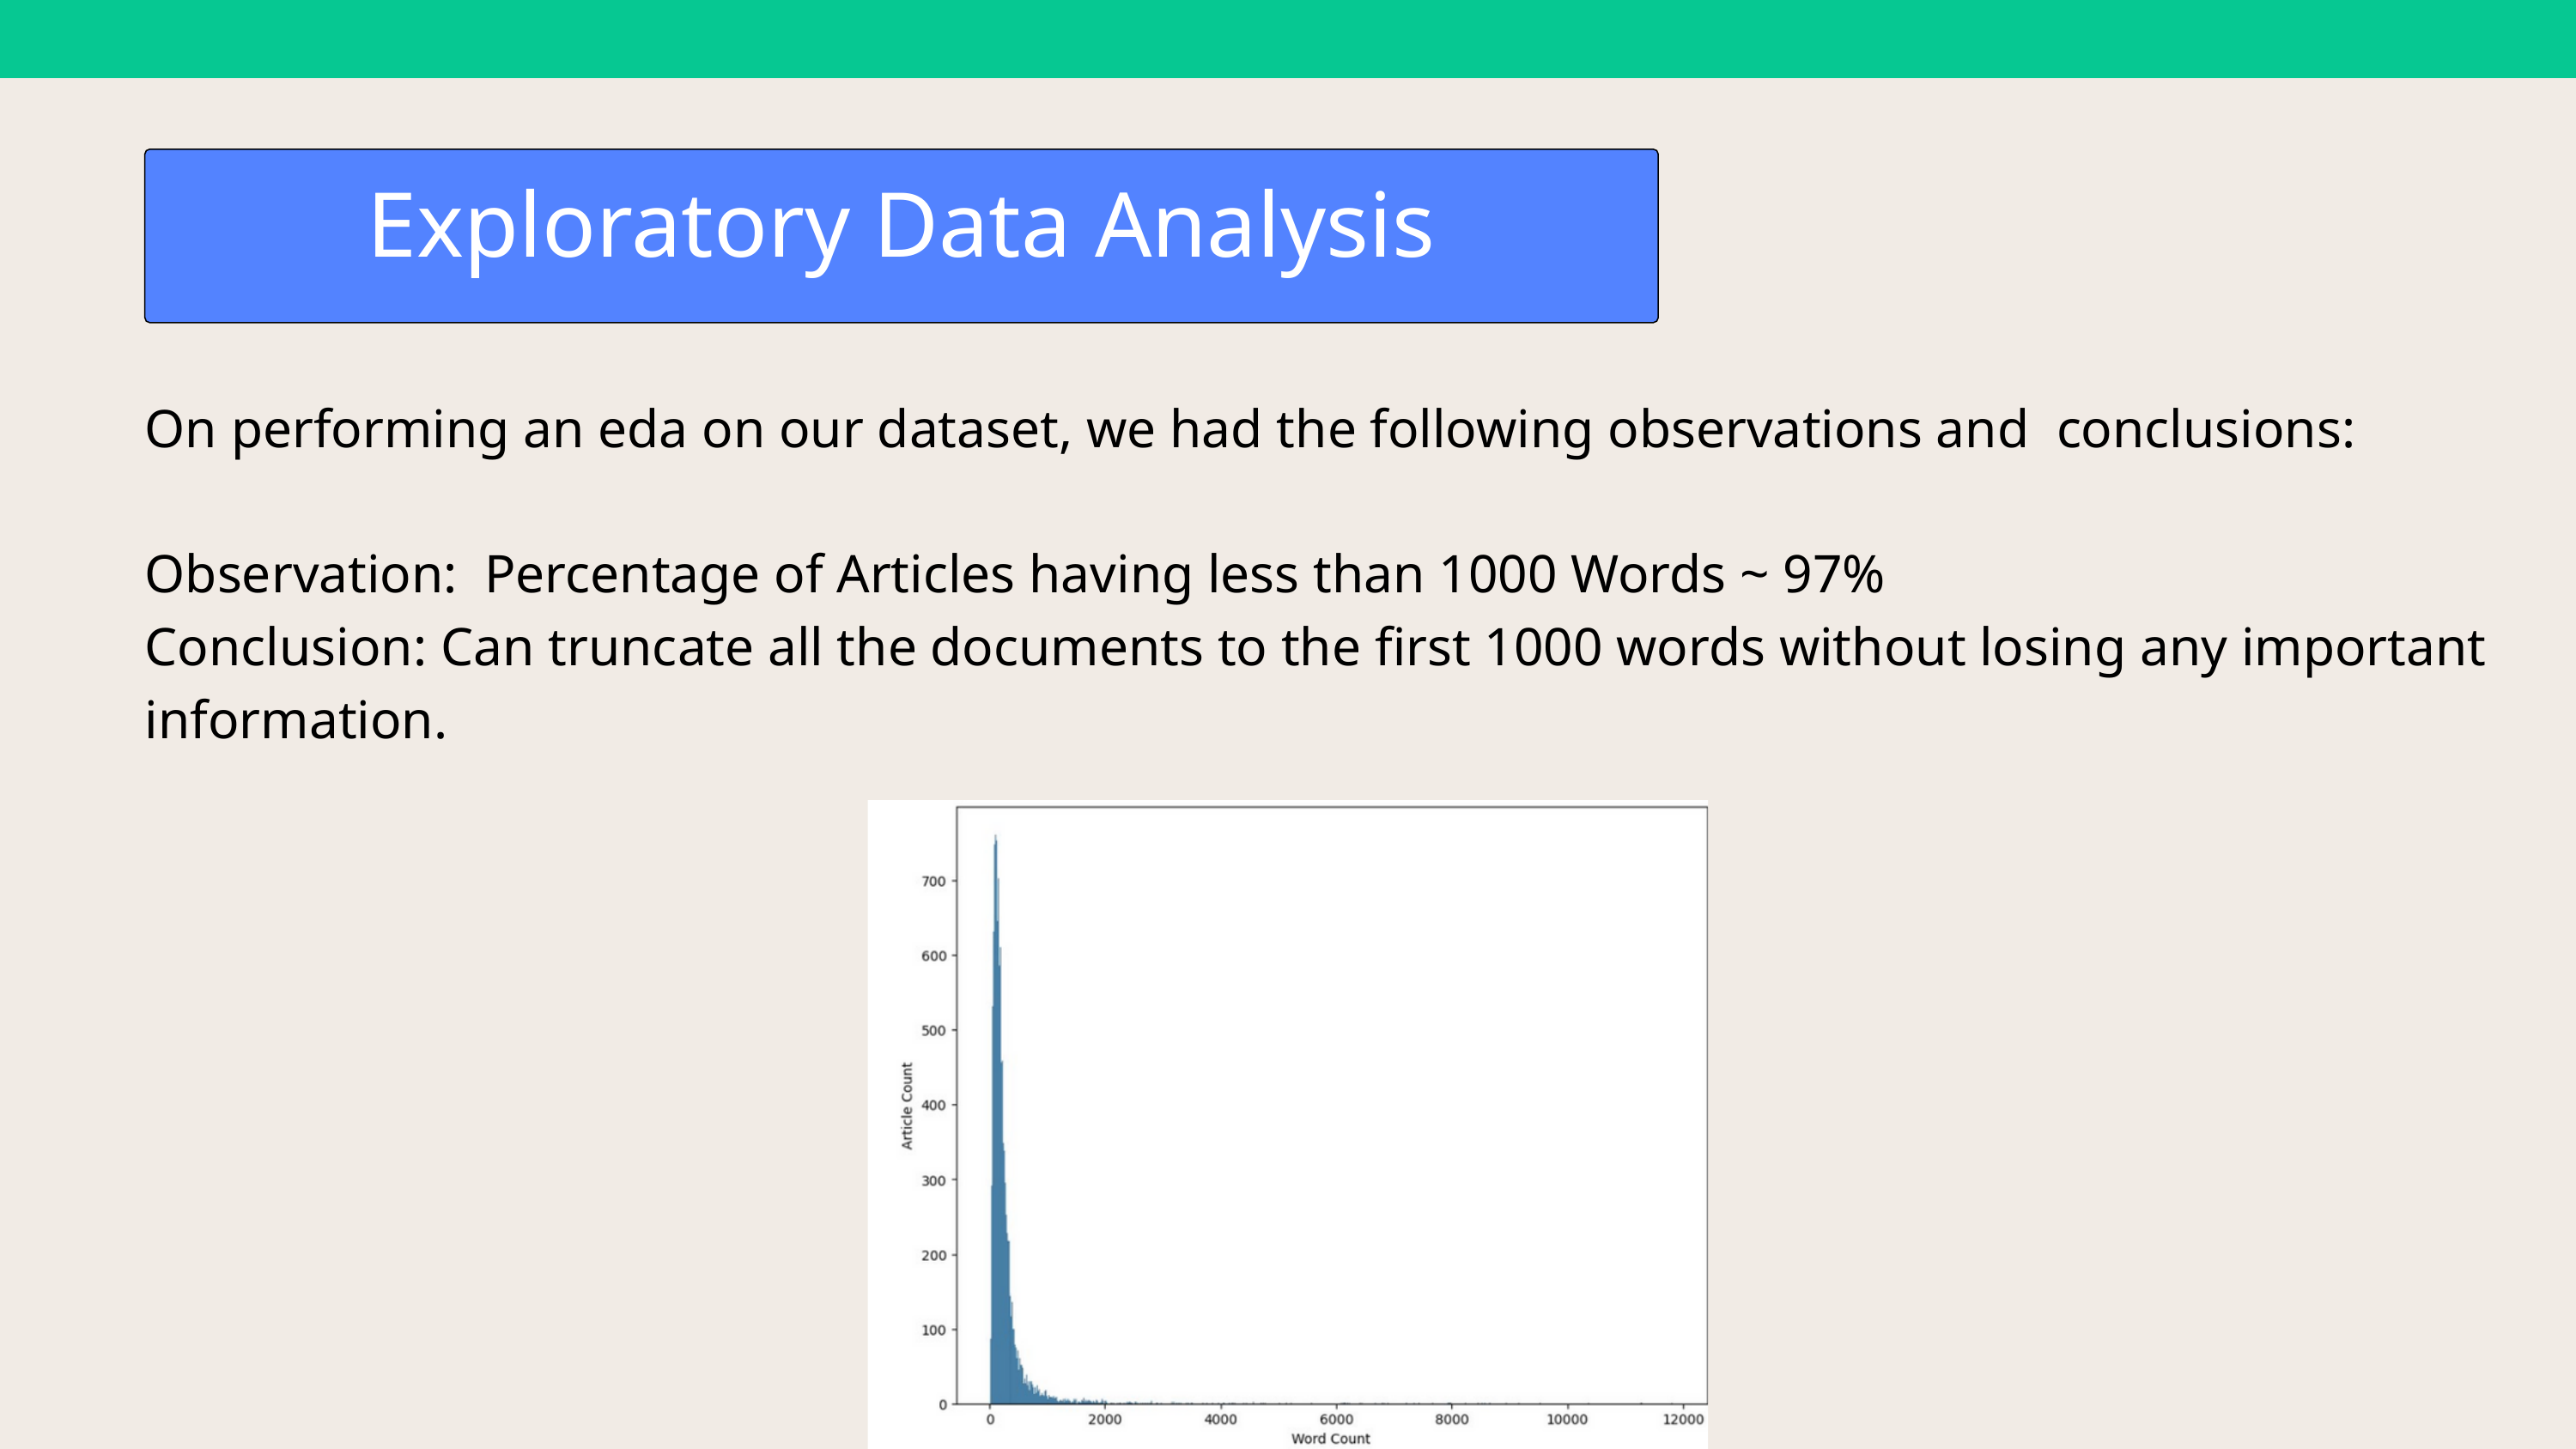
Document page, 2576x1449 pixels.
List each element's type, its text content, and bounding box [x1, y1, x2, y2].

text_box [867, 800, 1709, 1449]
text_box On performing an eda on our dataset, we had the following observations and conclusions: Observation: Percentage of Articles having less than 1000 Words ~ 97% Conclusion: Can truncate all the documents to the first 1000 words without losing any important information. [144, 385, 2509, 967]
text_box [0, 0, 2576, 79]
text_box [144, 149, 1659, 324]
